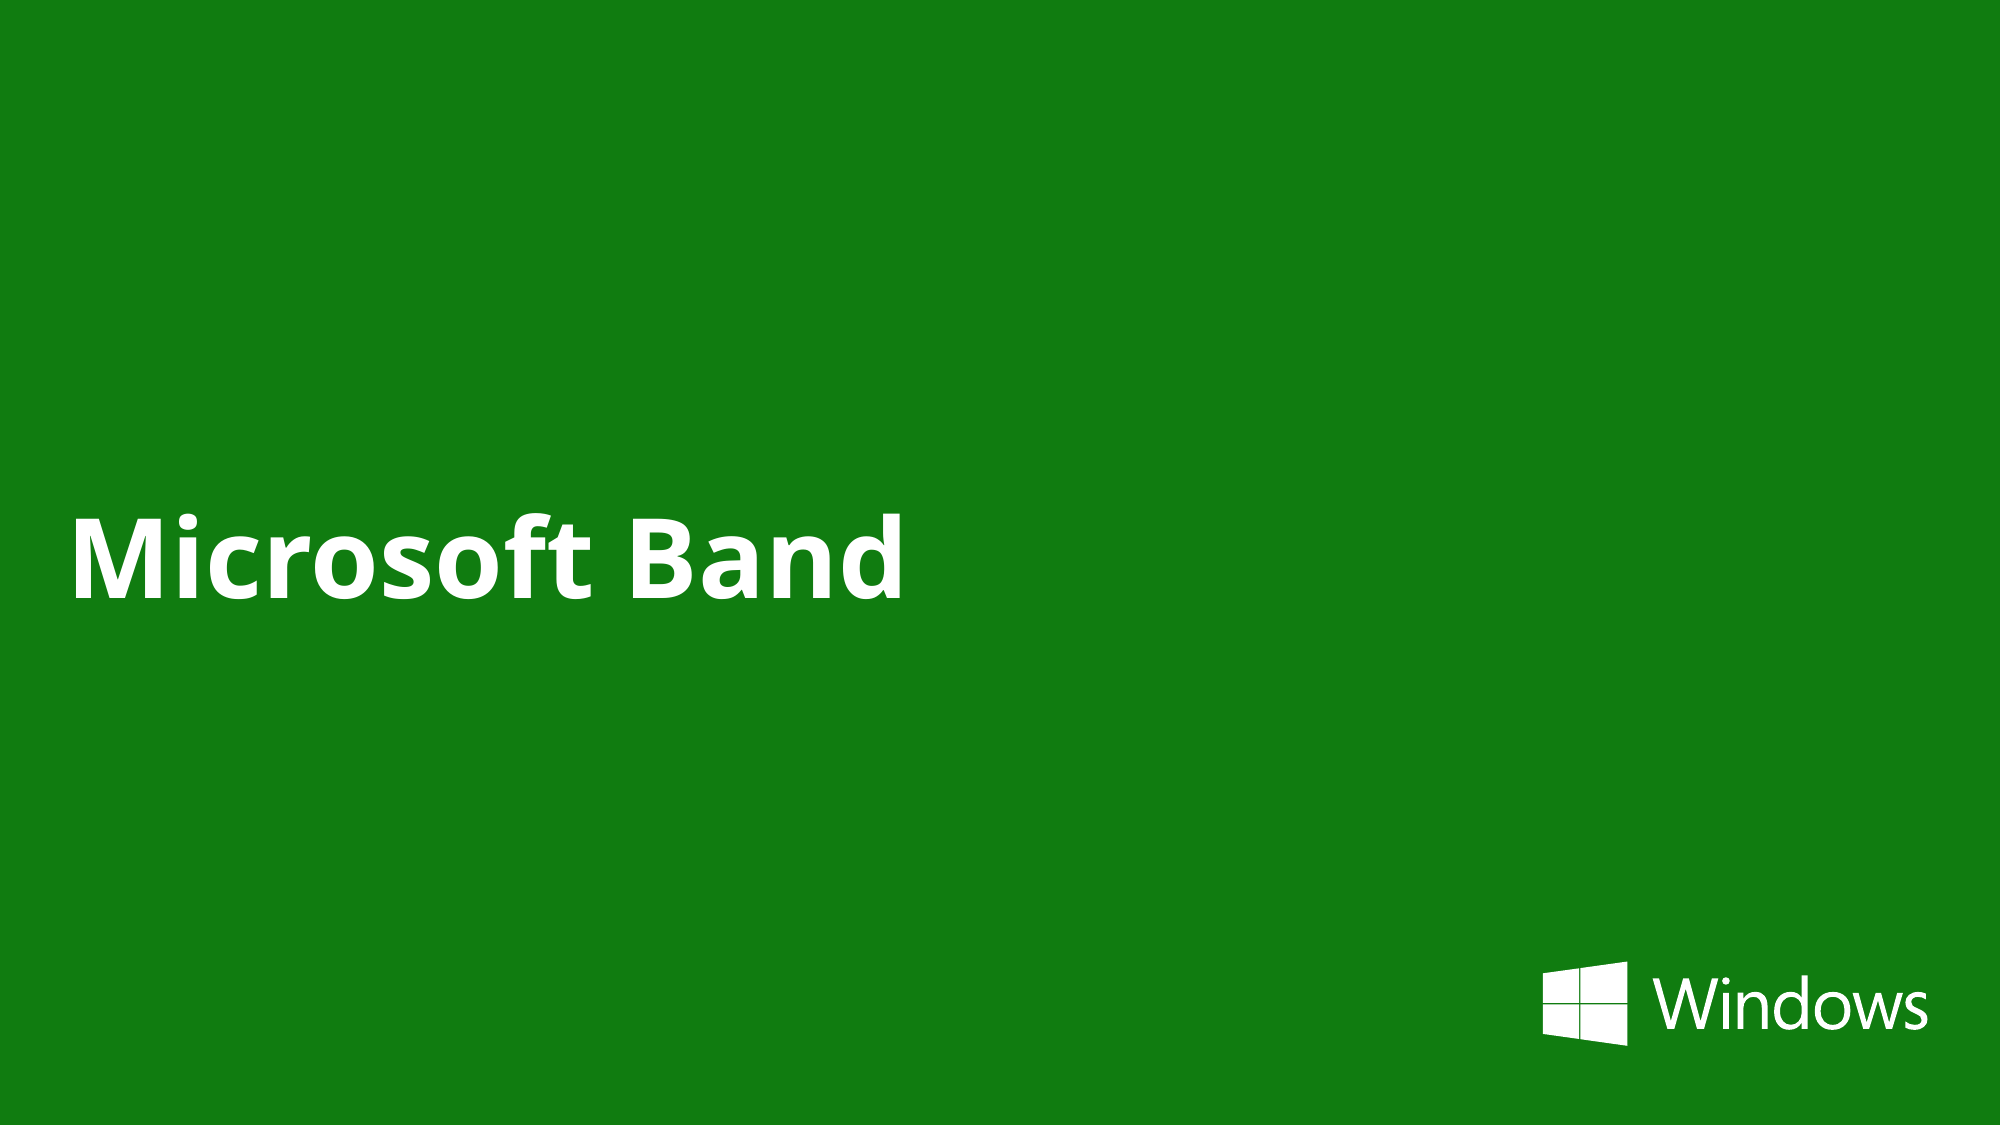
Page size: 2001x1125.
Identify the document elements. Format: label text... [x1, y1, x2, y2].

title Microsoft Band [44, 483, 1954, 642]
